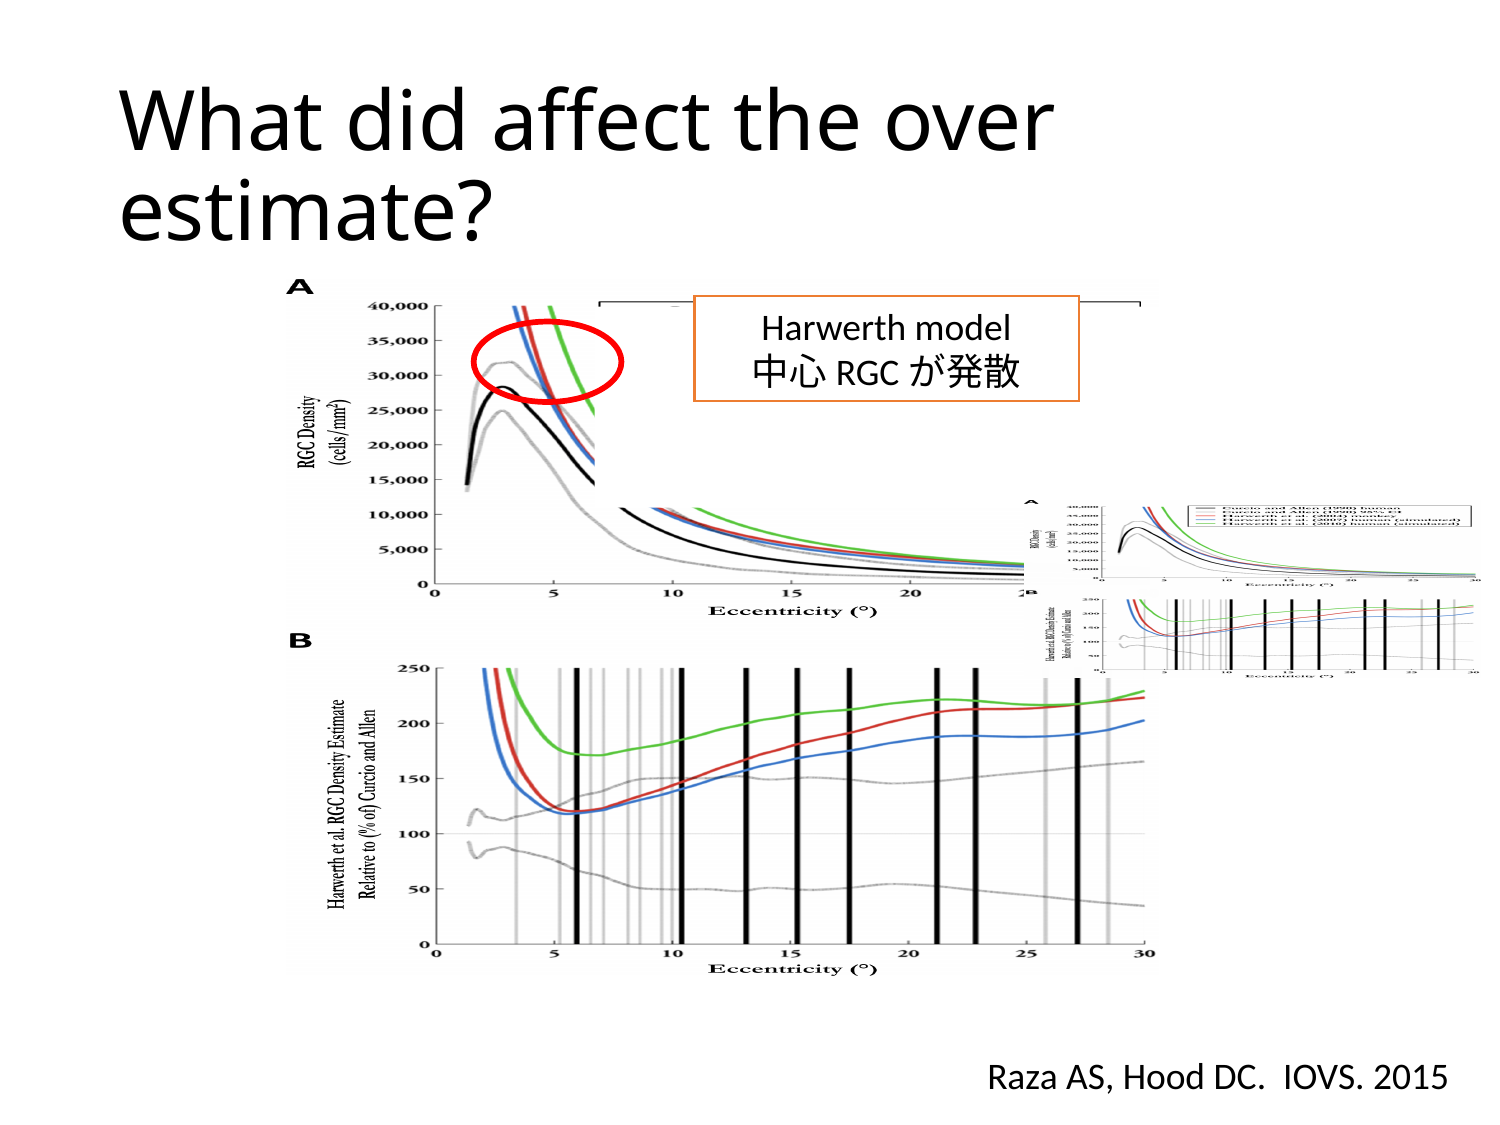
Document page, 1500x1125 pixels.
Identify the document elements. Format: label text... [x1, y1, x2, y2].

picture [1024, 500, 1481, 678]
title What did affect the over estimate? [103, 59, 1397, 278]
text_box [286, 279, 1214, 976]
text_box Raza AS, Hood DC. IOVS. 2015 [851, 1046, 1461, 1125]
